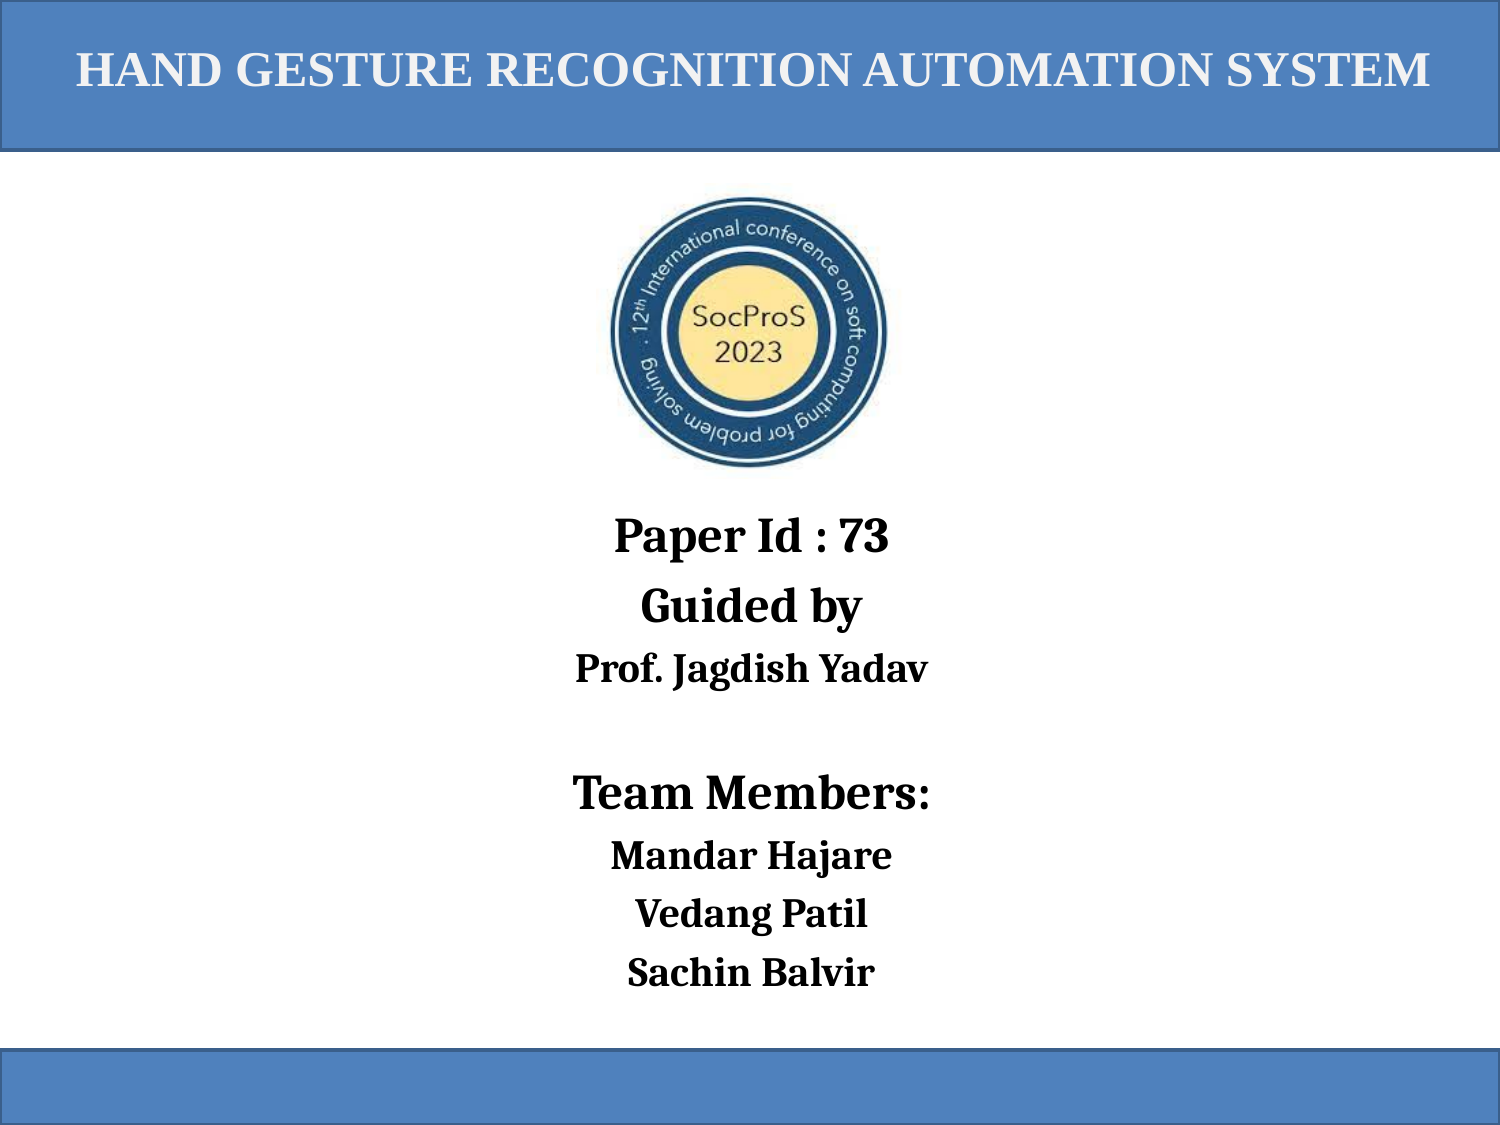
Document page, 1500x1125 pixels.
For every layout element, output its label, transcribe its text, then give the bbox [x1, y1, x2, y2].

text_box HAND GESTURE RECOGNITION AUTOMATION SYSTEM [44, 28, 1463, 104]
picture [596, 183, 904, 479]
subtitle Paper Id : 73 Guided by Prof. Jagdish Yadav Team Members: Mandar Hajare Vedang Patil Sachin Balvir [101, 202, 1402, 858]
